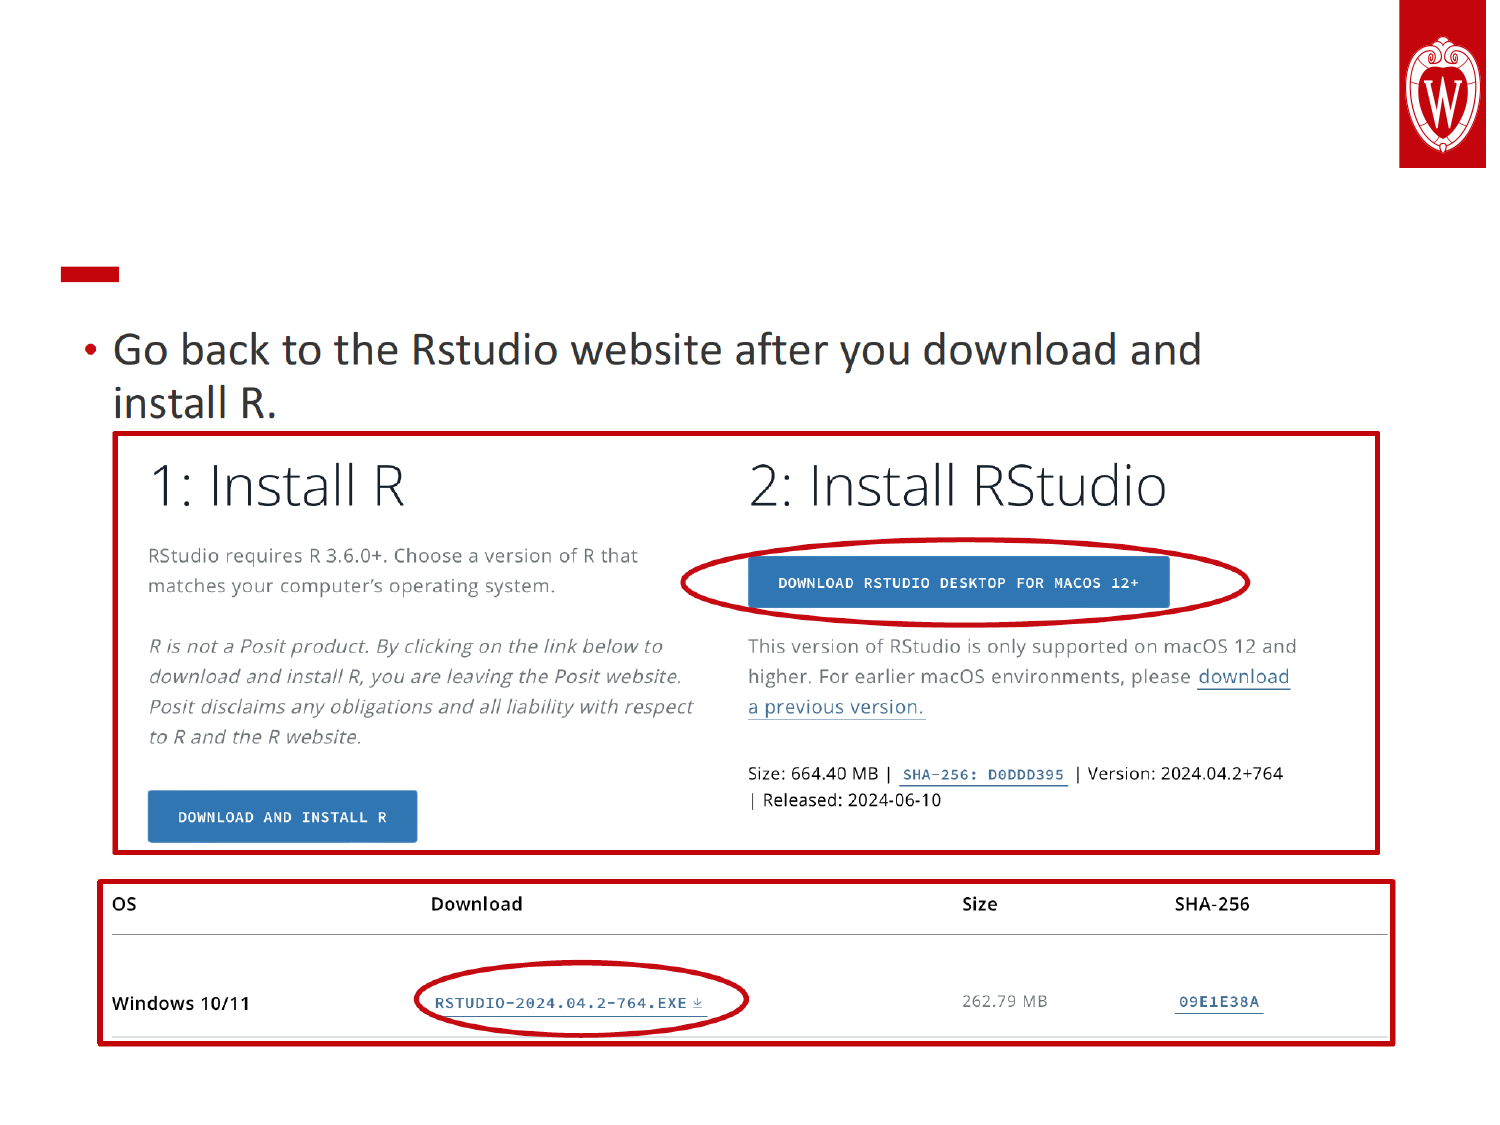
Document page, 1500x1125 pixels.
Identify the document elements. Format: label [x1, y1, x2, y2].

list [36, 291, 1459, 1088]
picture [1405, 36, 1481, 154]
